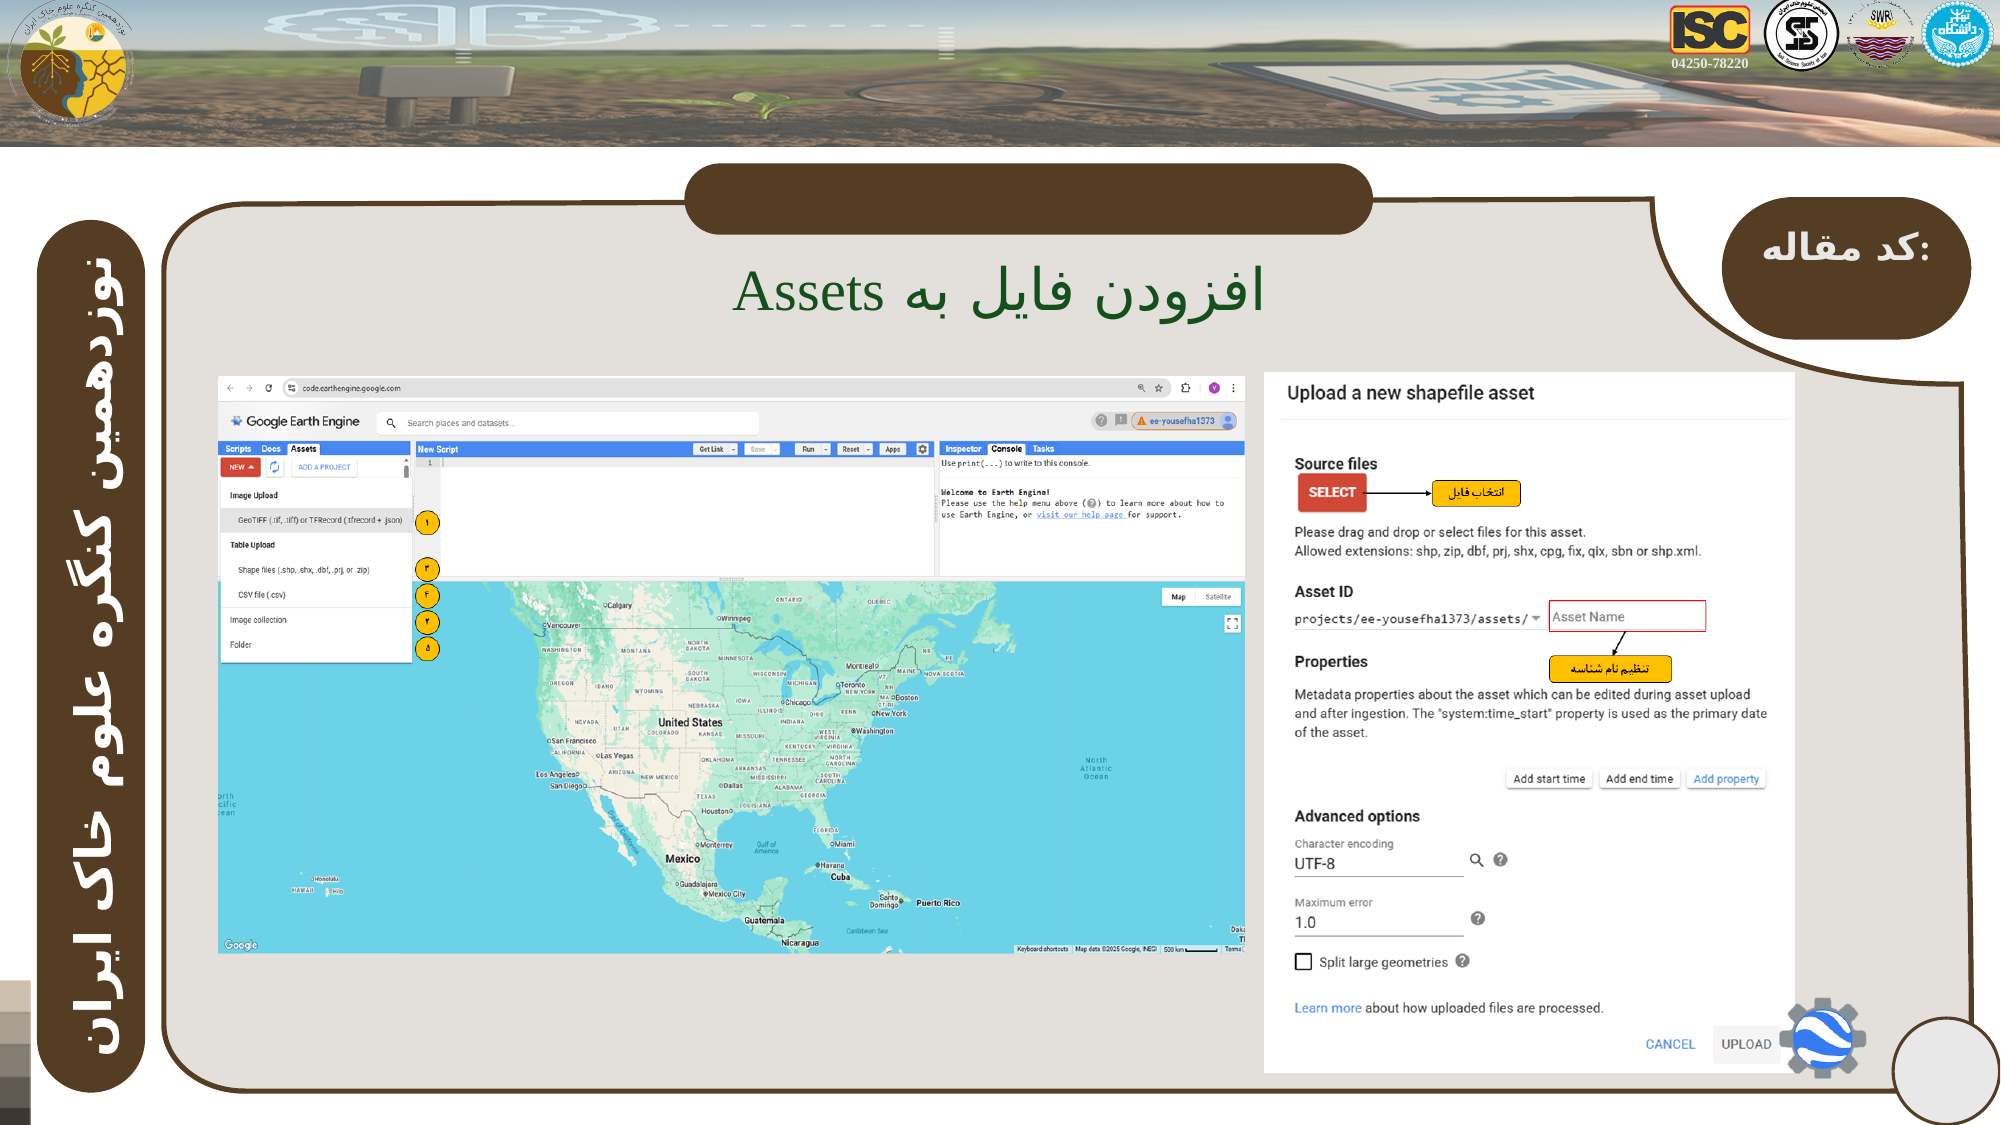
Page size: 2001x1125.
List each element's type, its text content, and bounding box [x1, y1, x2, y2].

text_box افزودن فایل به Assets [673, 244, 1327, 330]
picture [218, 376, 1246, 955]
picture [6, 0, 136, 127]
picture [1659, 0, 2000, 80]
picture [1264, 372, 1903, 1090]
table_cell تعرق نسبی 60 [0, 0, 2000, 147]
